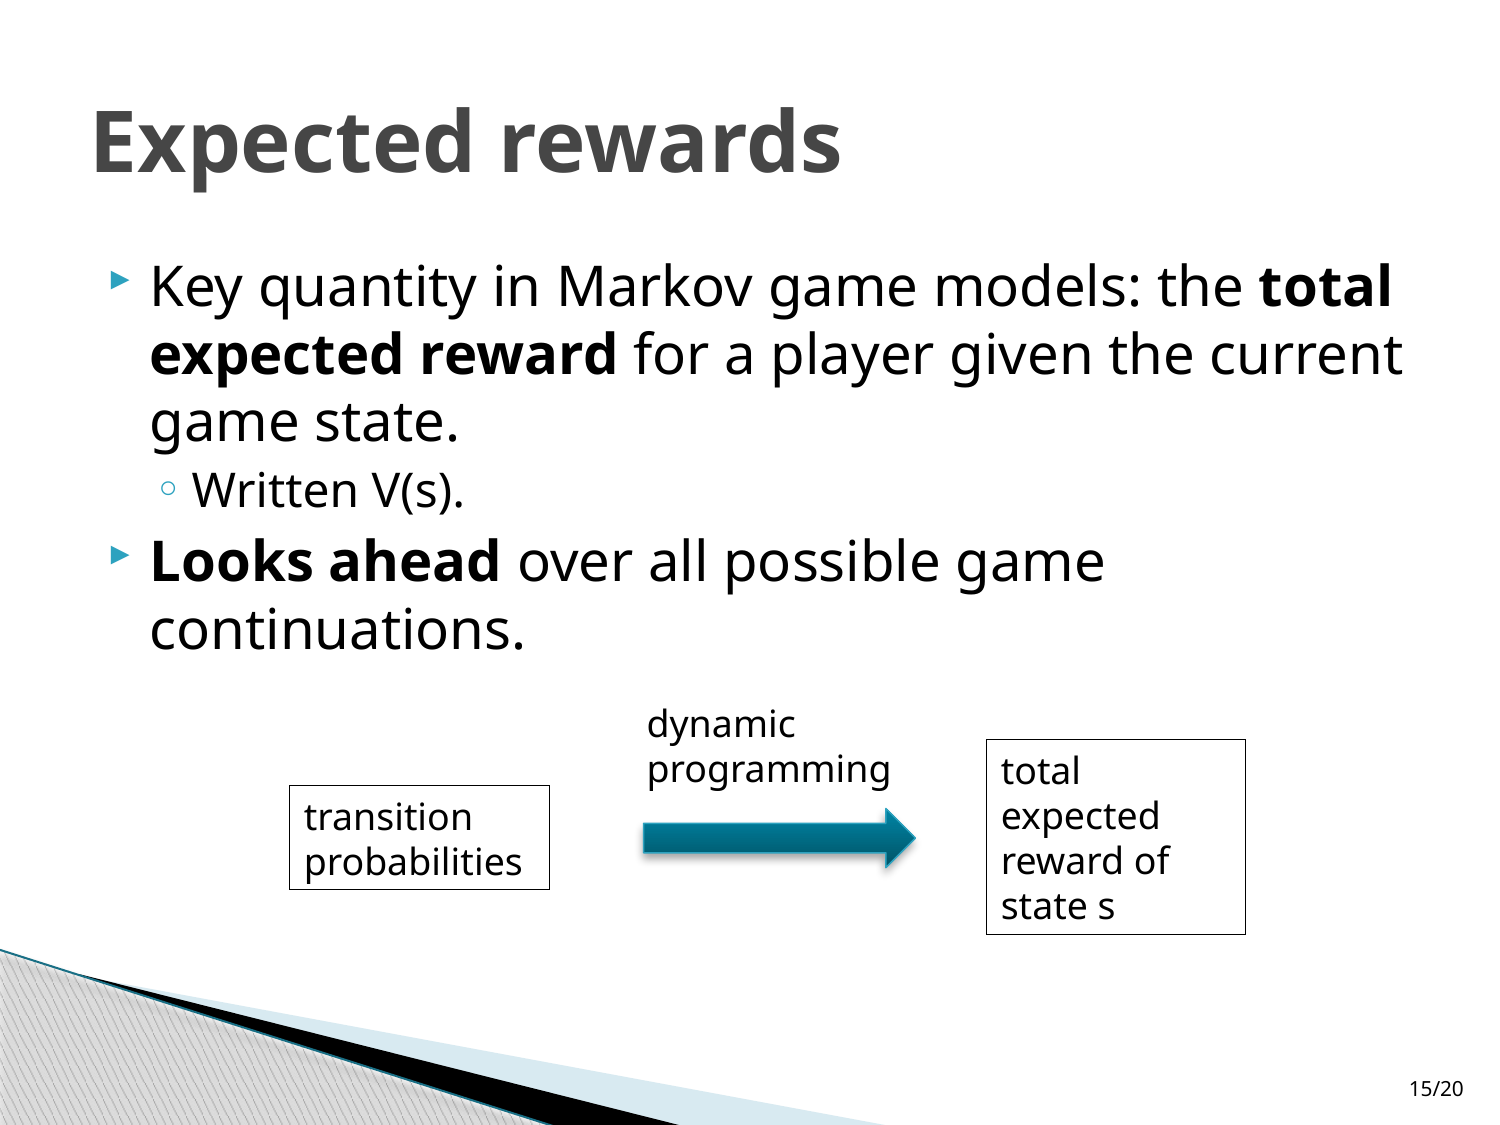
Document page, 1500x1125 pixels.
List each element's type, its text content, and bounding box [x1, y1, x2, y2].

slide_number 15/20 [1376, 1051, 1479, 1112]
text_box total expected reward of state s [986, 739, 1246, 935]
list Key quantity in Markov game models: the total expected reward for a player given the current game state. Written V(s). Looks ahead over all possible game continuations. [75, 243, 1425, 669]
title Expected rewards [75, 45, 1425, 233]
text_box dynamic programming [631, 692, 939, 798]
text_box transition probabilities [289, 785, 550, 890]
text_box [642, 807, 916, 869]
